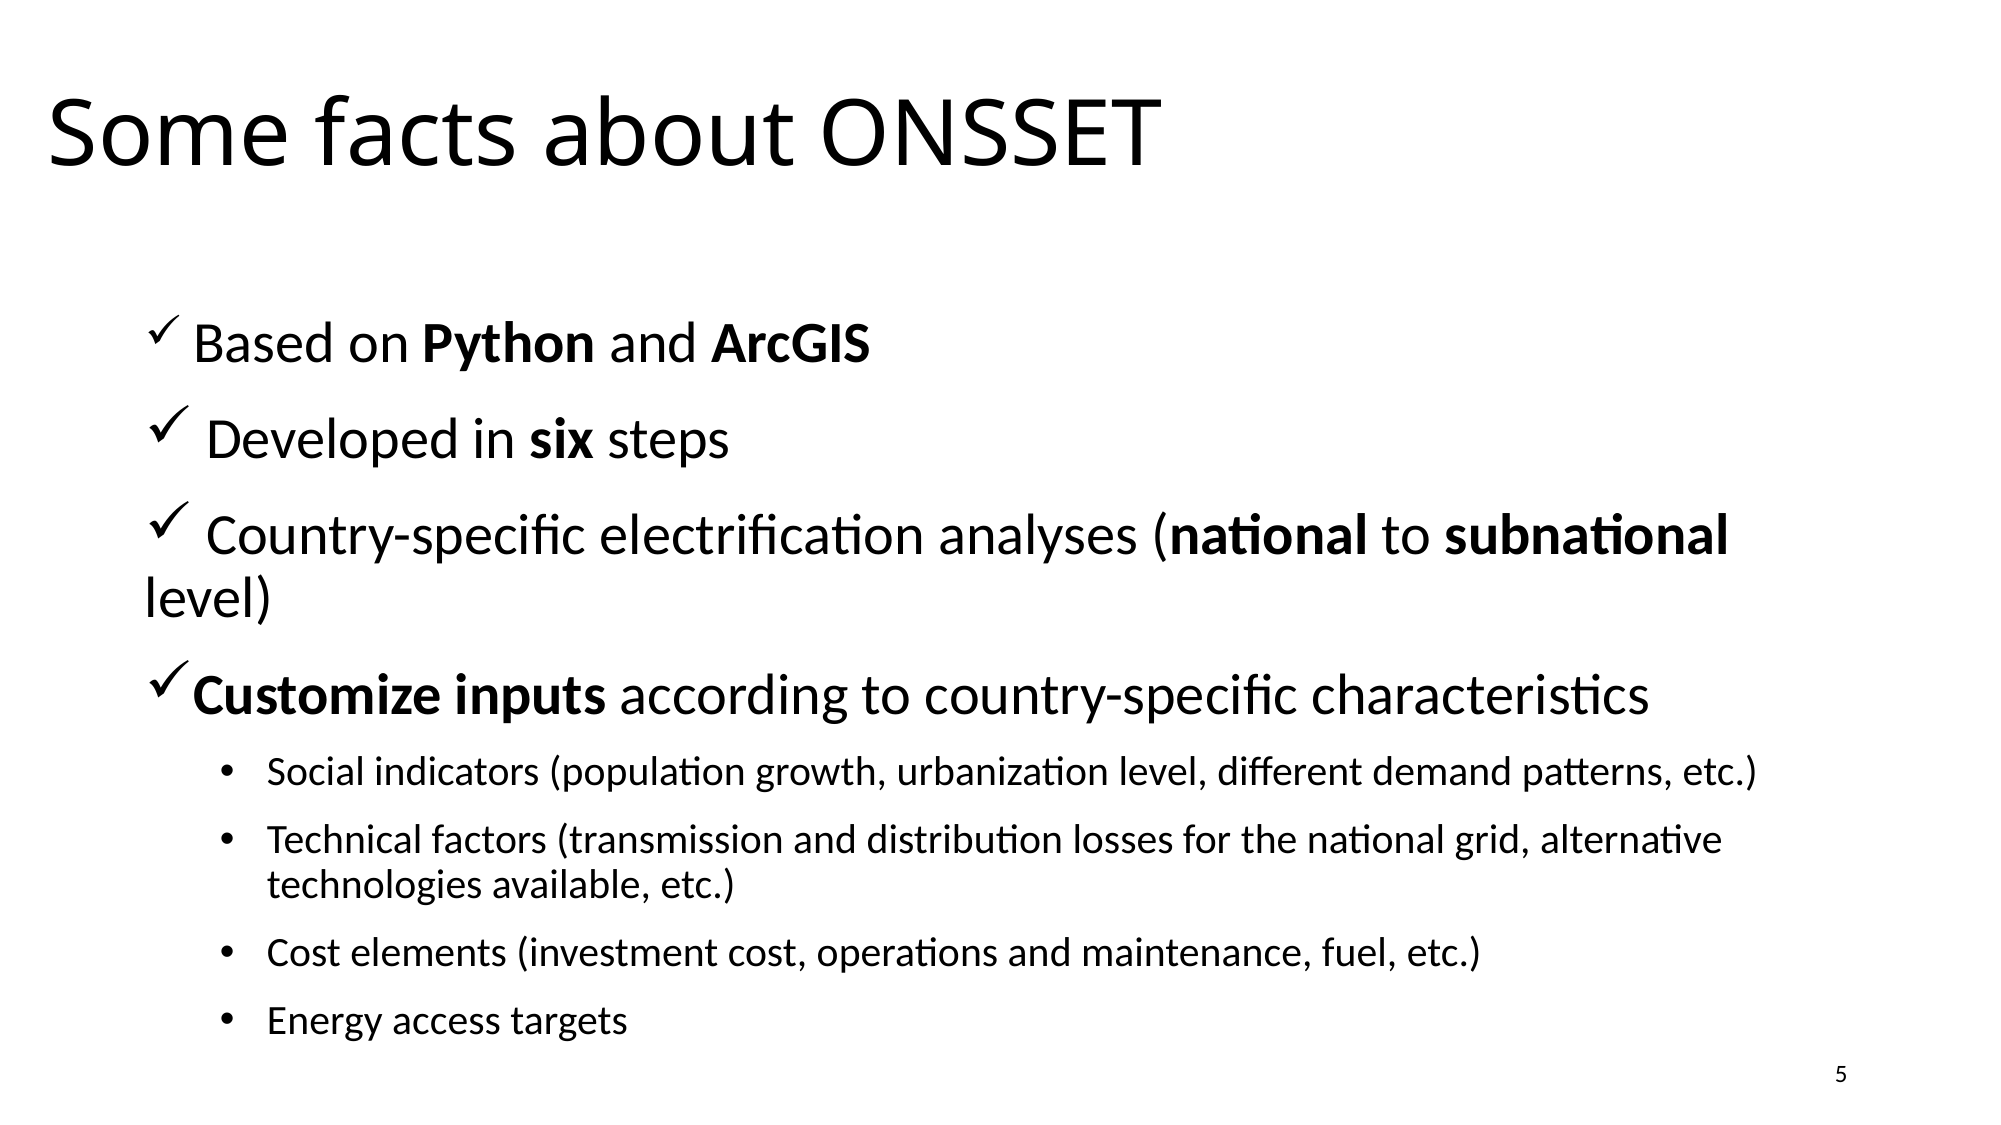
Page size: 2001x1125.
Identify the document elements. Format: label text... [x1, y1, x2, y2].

slide_number 5 [1412, 1042, 1863, 1103]
text_box Based on Python and ArcGIS Developed in six steps Country-specific electrification analyses (national to subnational level) Customize inputs according to country-specific characteristics Social indicators (population growth, urbanization level, different demand patterns, etc.) Technical factors (transmission and distribution losses for the national grid, alternative technologies available, etc.) Cost elements (investment cost, operations and maintenance, fuel, etc.) Energy access targets [129, 304, 1883, 932]
text_box Some facts about ONSSET [32, 16, 2000, 193]
